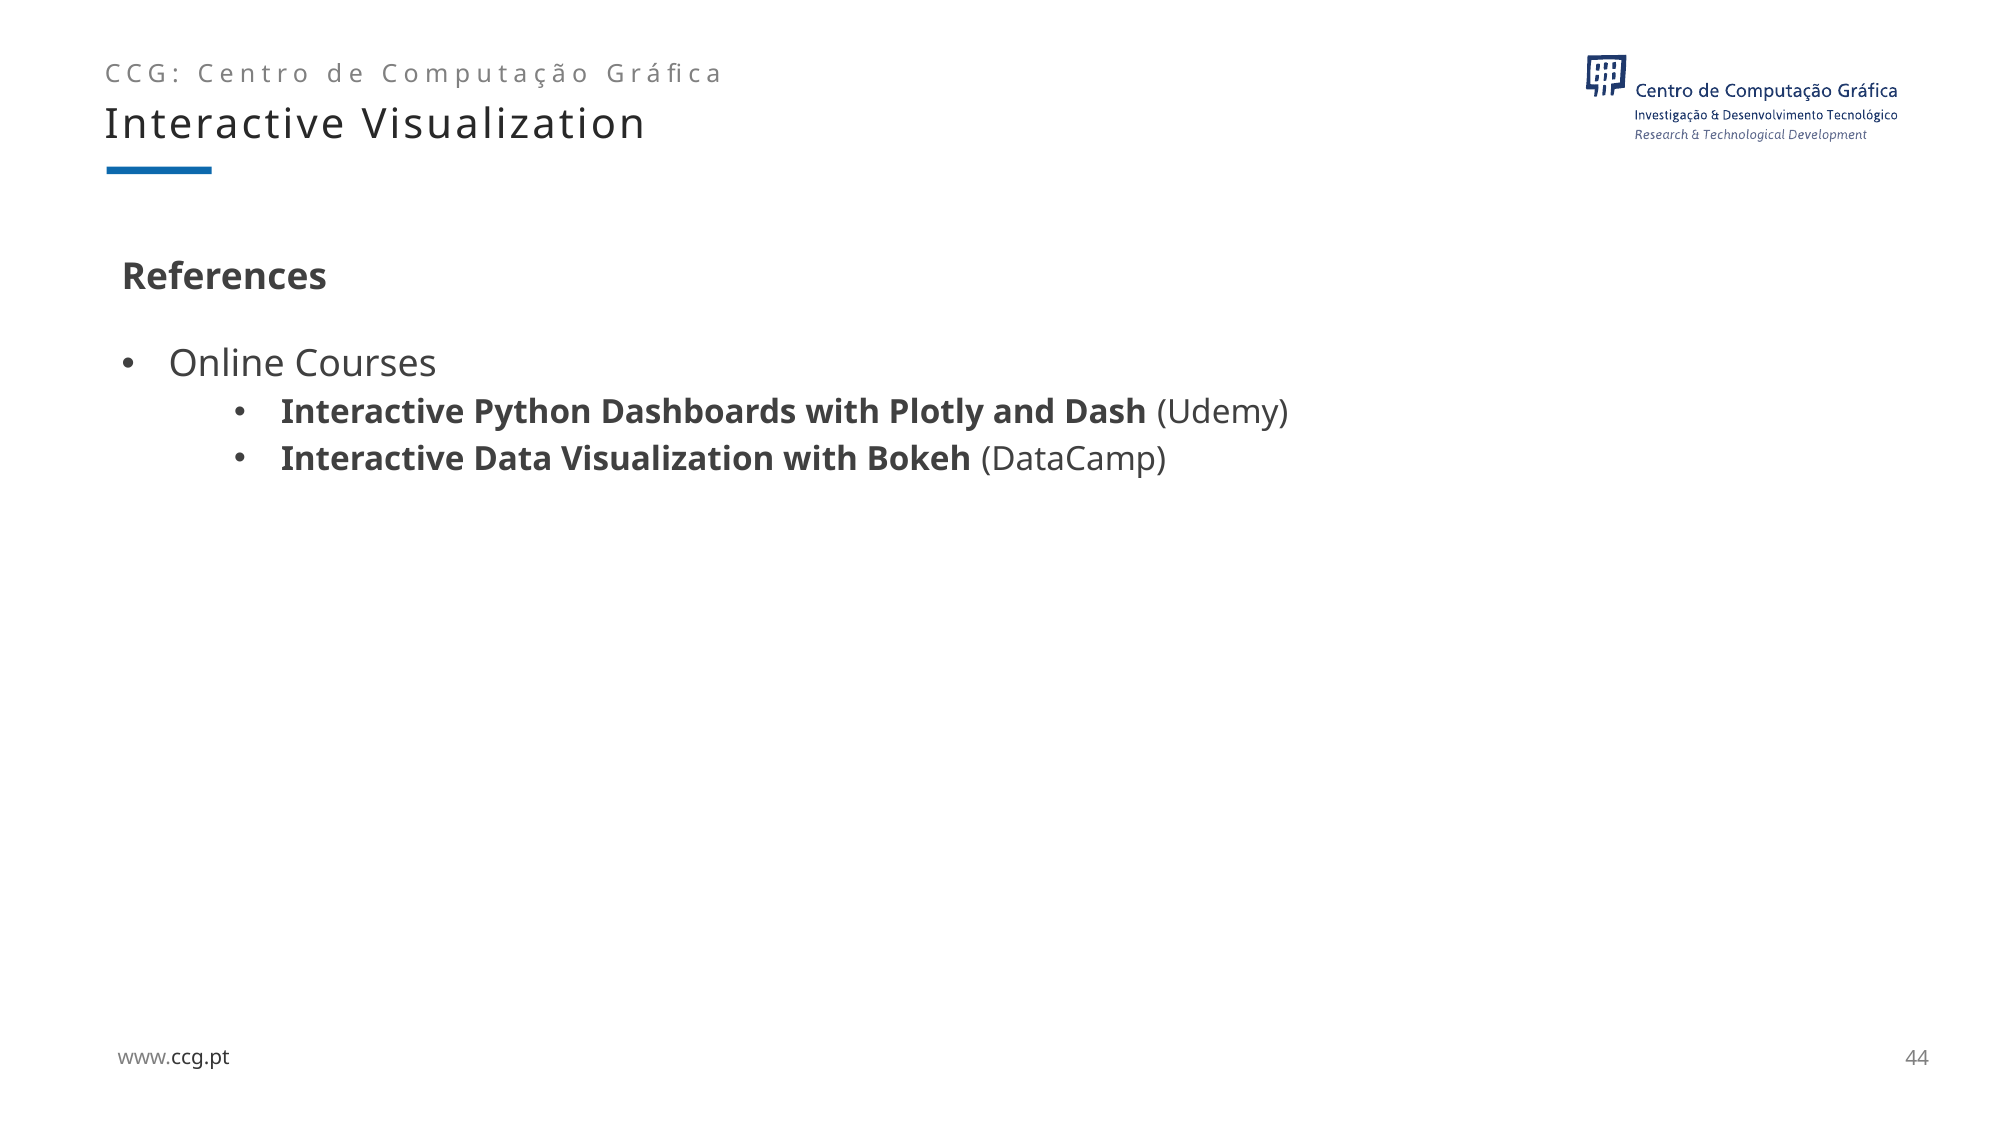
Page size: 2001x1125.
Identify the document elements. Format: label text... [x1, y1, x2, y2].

slide_number 44 [1881, 1026, 1953, 1091]
list Interactive Visualization [104, 102, 1538, 153]
title References [106, 249, 1882, 305]
list Online Courses Interactive Python Dashboards with Plotly and Dash (Udemy) Interactive Data Visualization with Bokeh (DataCamp) [106, 336, 1882, 1059]
